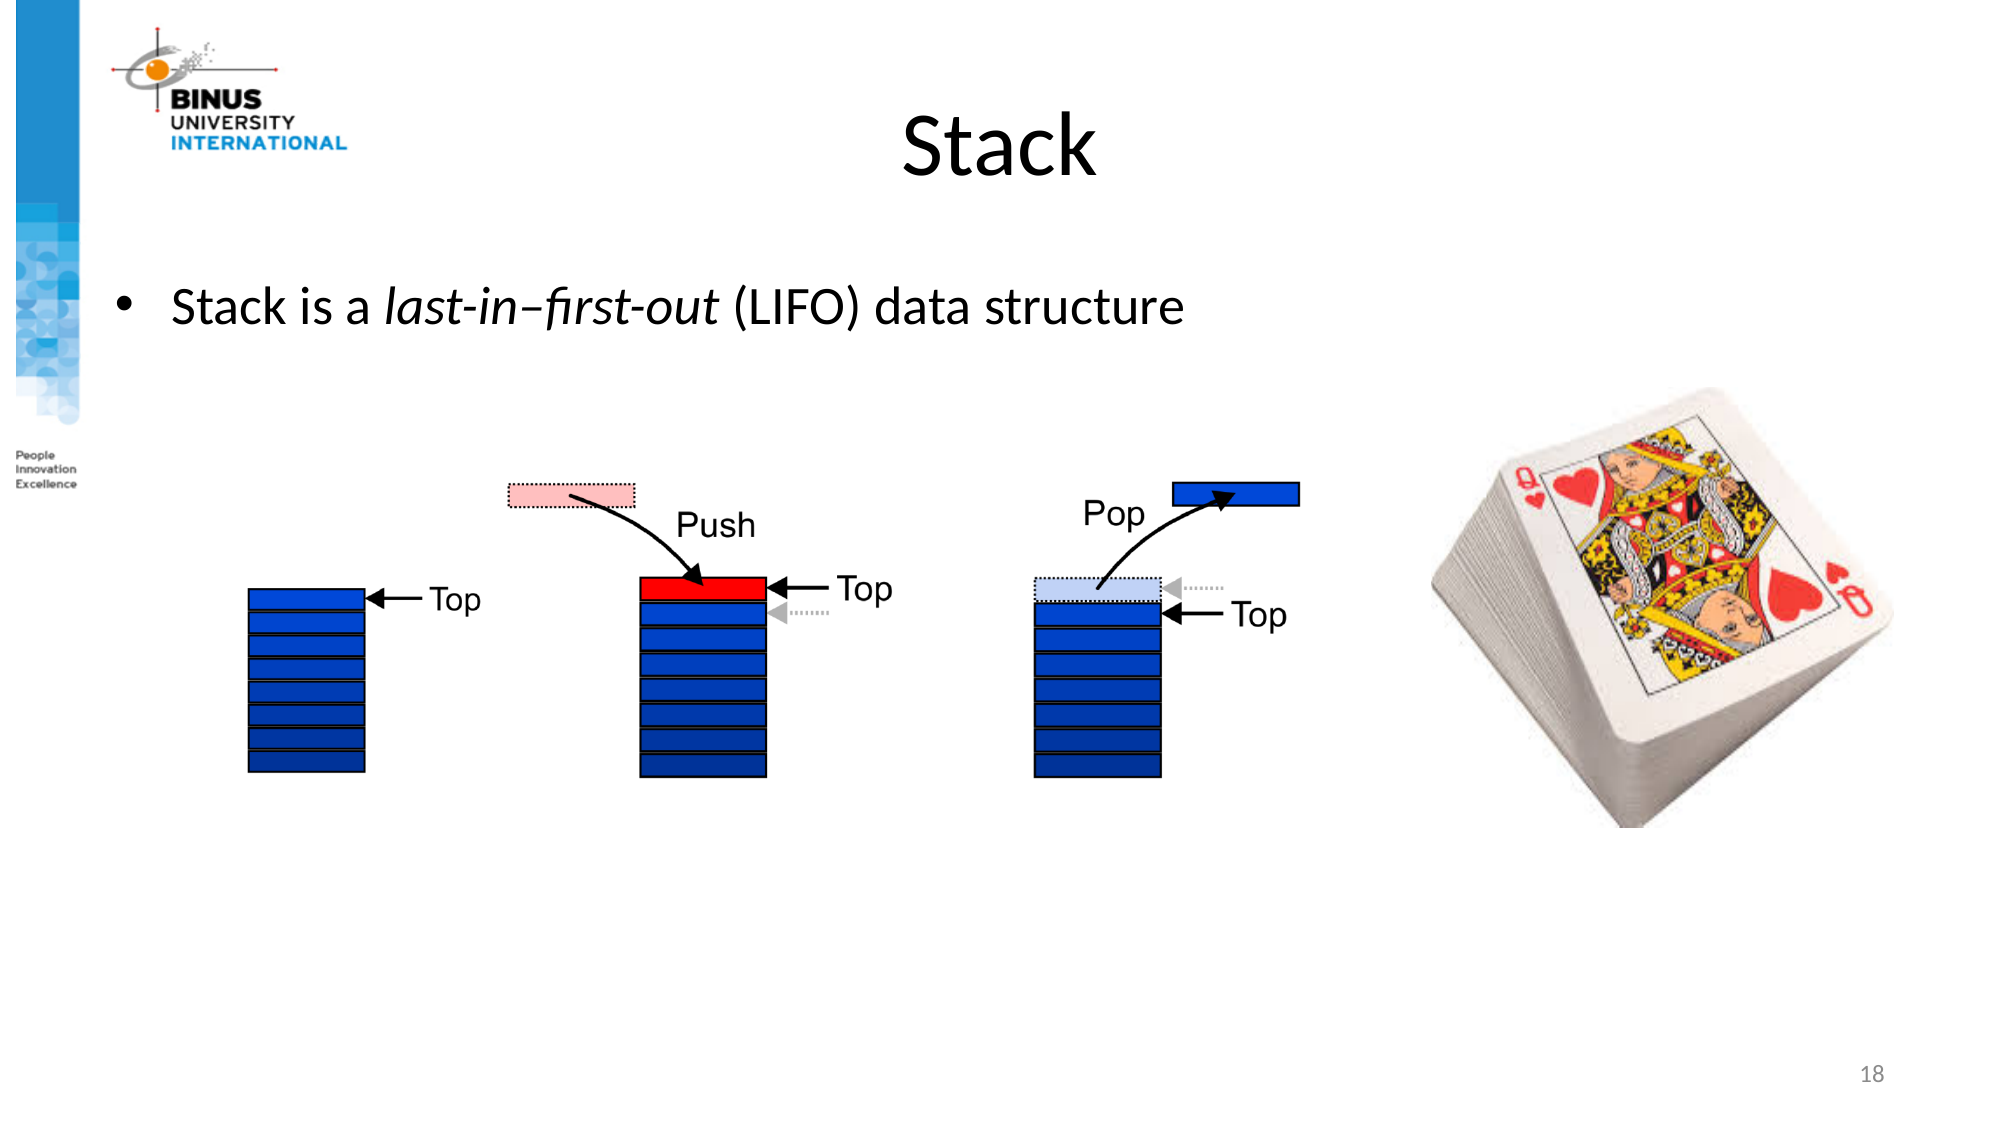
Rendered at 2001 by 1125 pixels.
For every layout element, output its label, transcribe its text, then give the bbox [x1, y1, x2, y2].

title Stack [99, 45, 1900, 233]
picture [237, 474, 905, 789]
picture [16, 0, 350, 494]
slide_number 18 [1433, 1042, 1900, 1103]
picture [1022, 475, 1312, 789]
picture [1430, 387, 1894, 828]
list Stack is a last-in–first-out (LIFO) data structure [99, 262, 1900, 1005]
